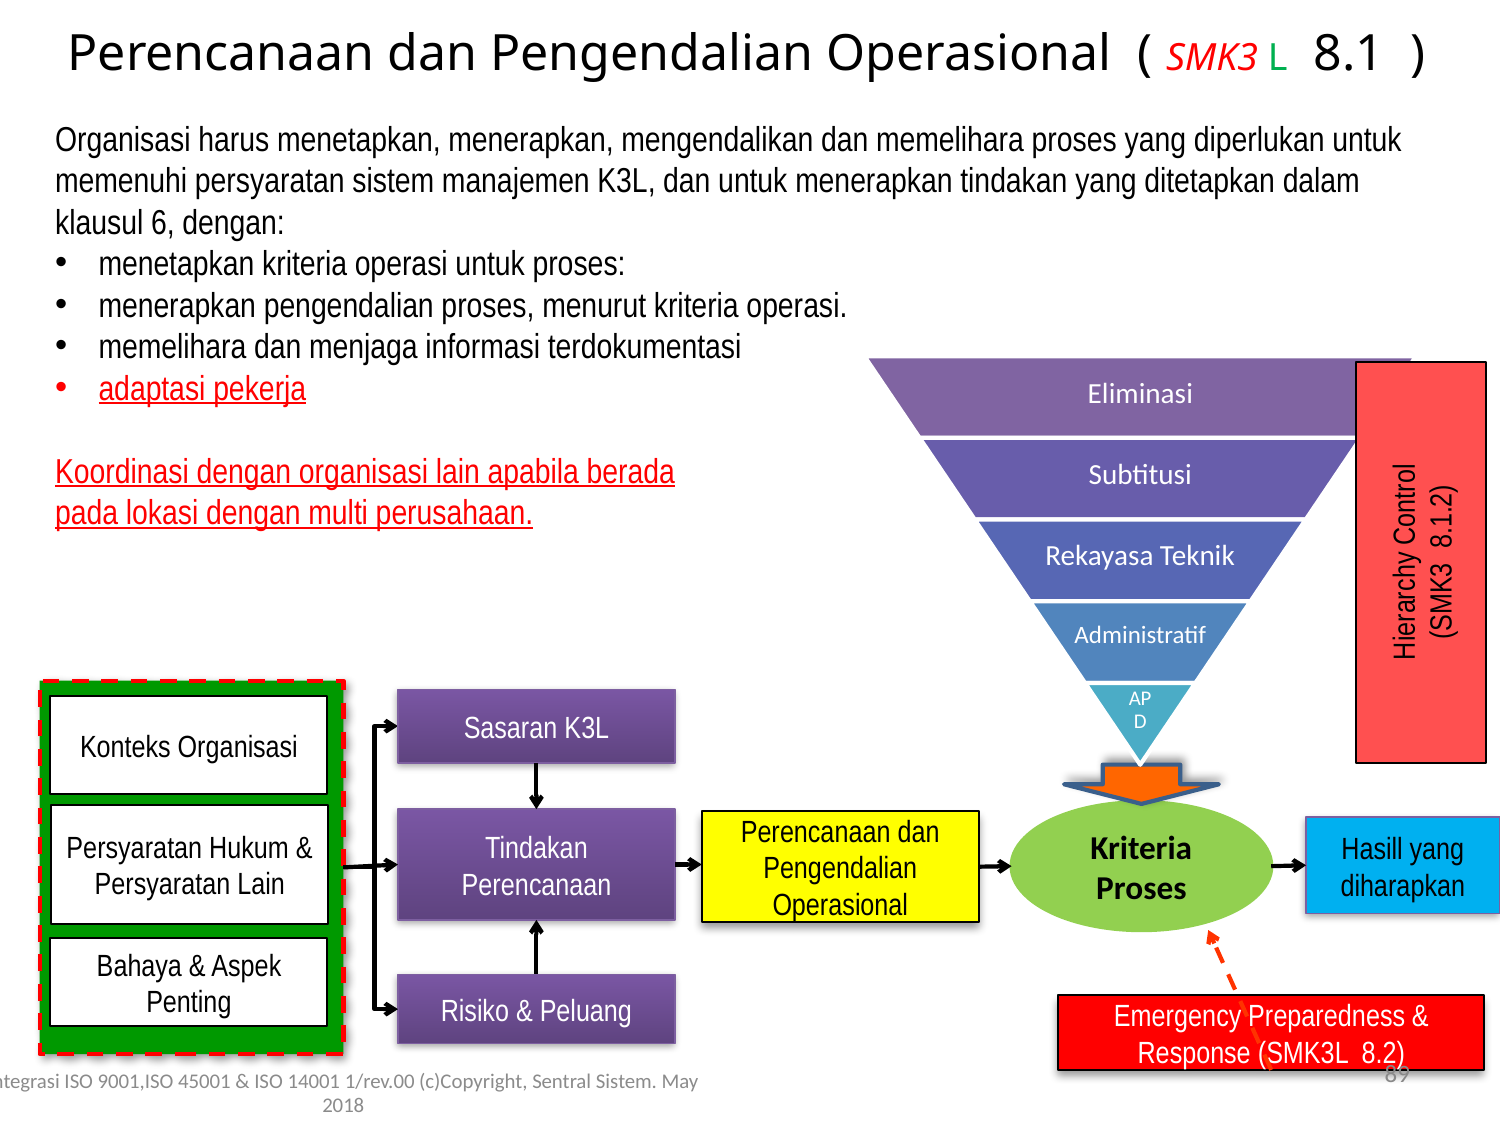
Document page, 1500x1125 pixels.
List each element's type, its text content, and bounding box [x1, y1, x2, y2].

text_box Hierarchy Control (SMK3 8.1.2) [1419, 359, 1488, 765]
text_box [1061, 774, 1221, 806]
text_box Sasaran K3L [397, 689, 676, 764]
text_box Emergency Preparedness & Response (SMK3L 8.2) [1056, 993, 1203, 1072]
text_box Emergency Preparedness & Response (SMK3L 8.2) [1277, 993, 1486, 1072]
footer Integrasi ISO 9001,ISO 45001 & ISO 14001 1/rev.00 (c)Copyright, Sentral Sistem. May 2018 [0, 1062, 716, 1123]
slide_number 89 [1074, 1042, 1425, 1103]
text_box Risiko & Peluang [397, 974, 676, 1044]
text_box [343, 876, 399, 1010]
text_box Hasill yang diharapkan [1305, 816, 1500, 914]
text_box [39, 680, 344, 1055]
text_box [864, 355, 1417, 765]
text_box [1208, 929, 1272, 1071]
text_box Kriteria Proses [1009, 801, 1274, 933]
text_box Perencanaan dan Pengendalian Operasional ( SMK3 L 8.1 ) [51, 11, 1468, 90]
text_box Organisasi harus menetapkan, menerapkan, mengendalikan dan memelihara proses yang diperlukan untuk memenuhi persyaratan sistem manajemen K3L, dan untuk menerapkan tindakan yang ditetapkan dalam klausul 6, dengan: menetapkan kriteria operasi untuk proses: menerapkan pengendalian proses, menurut kriteria operasi. memelihara dan menjaga informasi terdokumentasi adaptasi pekerja Koordinasi dengan organisasi lain apabila berada pada lokasi dengan multi perusahaan. [40, 109, 1466, 539]
text_box Tindakan Perencanaan [403, 808, 676, 921]
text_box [343, 725, 399, 868]
text_box Perencanaan dan Pengendalian Operasional [700, 809, 981, 924]
